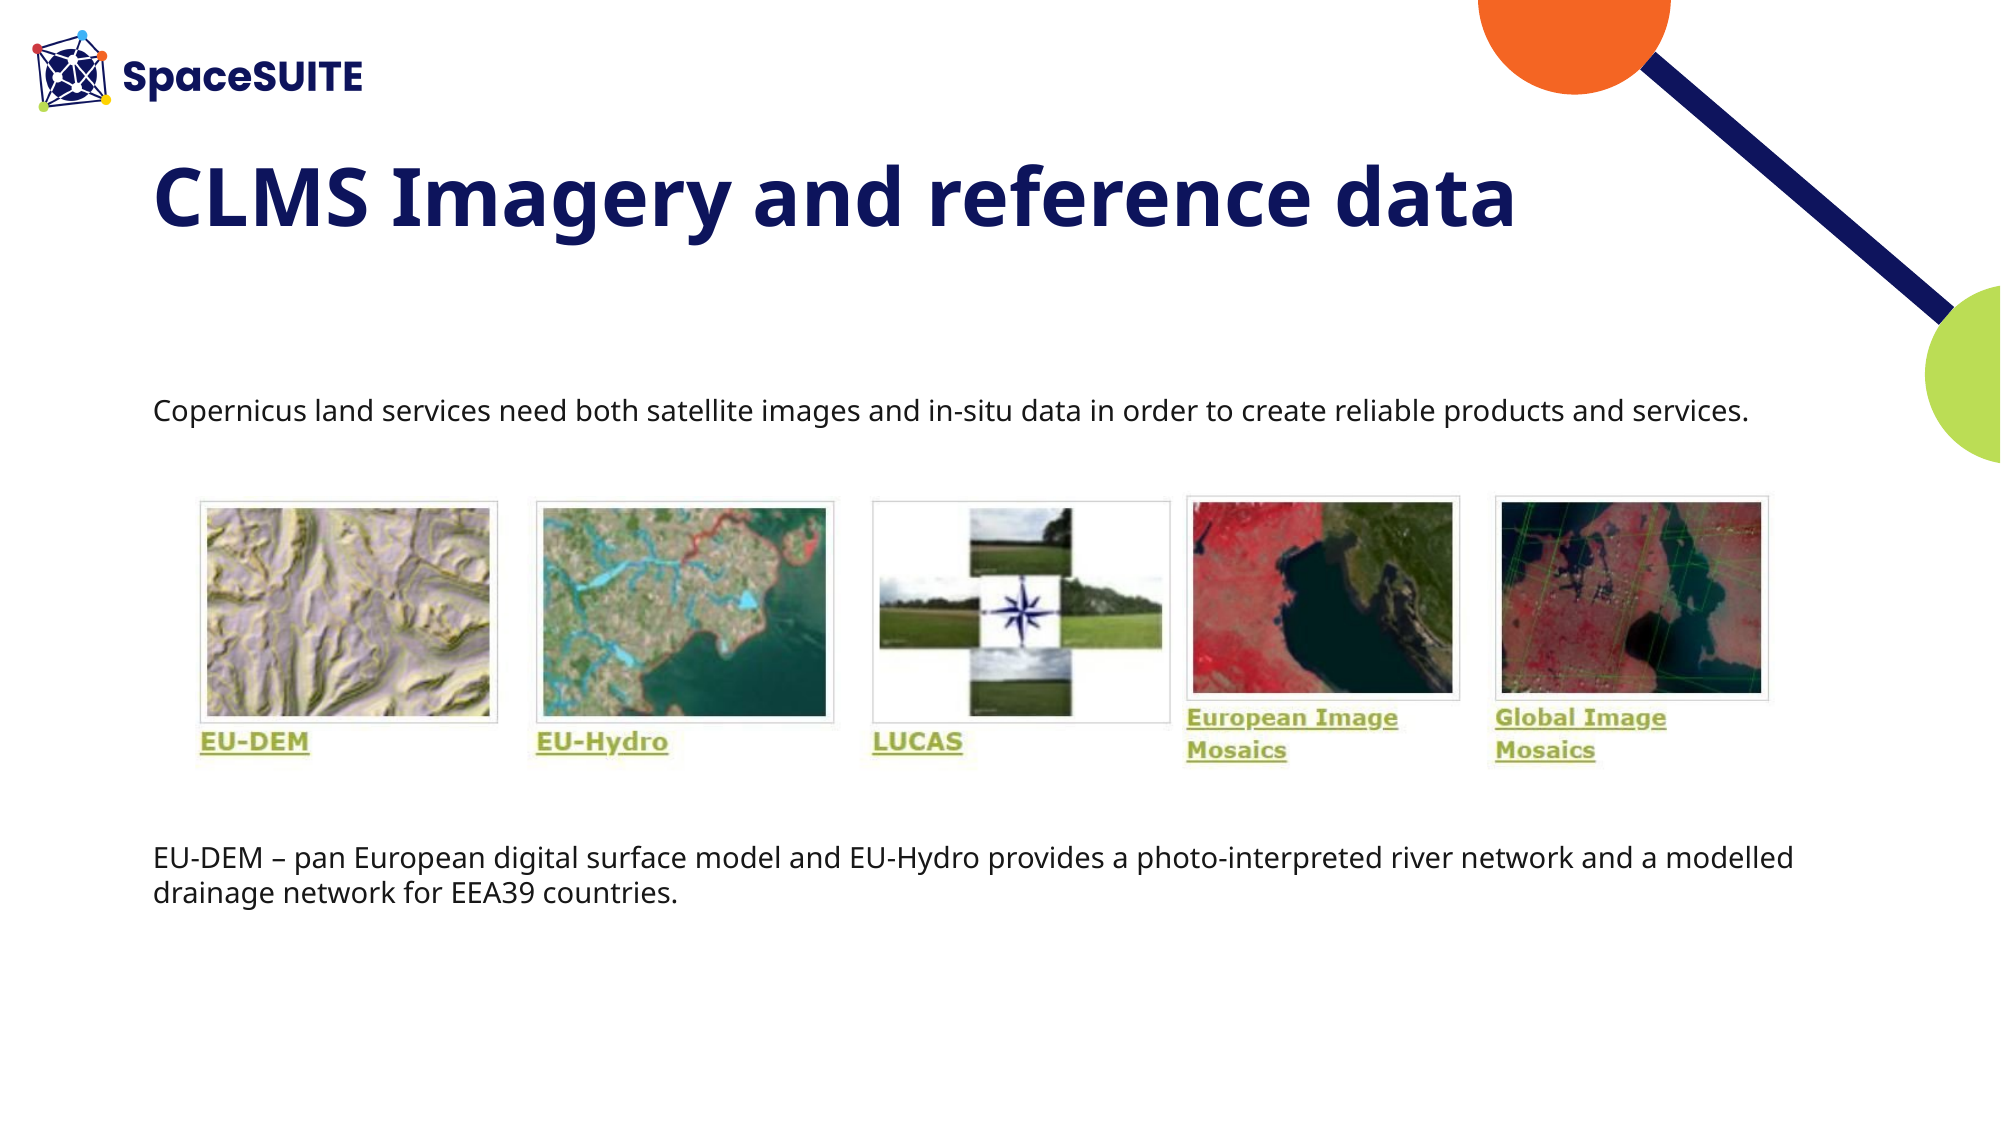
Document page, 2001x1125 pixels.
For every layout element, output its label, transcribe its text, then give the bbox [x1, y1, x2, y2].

picture [32, 30, 362, 112]
title CLMS Imagery and reference data [137, 138, 1672, 251]
list Copernicus land services need both satellite images and in-situ data in order to create reliable products and services. EU-DEM – pan European digital surface model and EU-Hydro provides a photo-interpreted river network and a modelled drainage network for EEA39 countries. [137, 384, 1842, 949]
picture [194, 472, 1788, 776]
